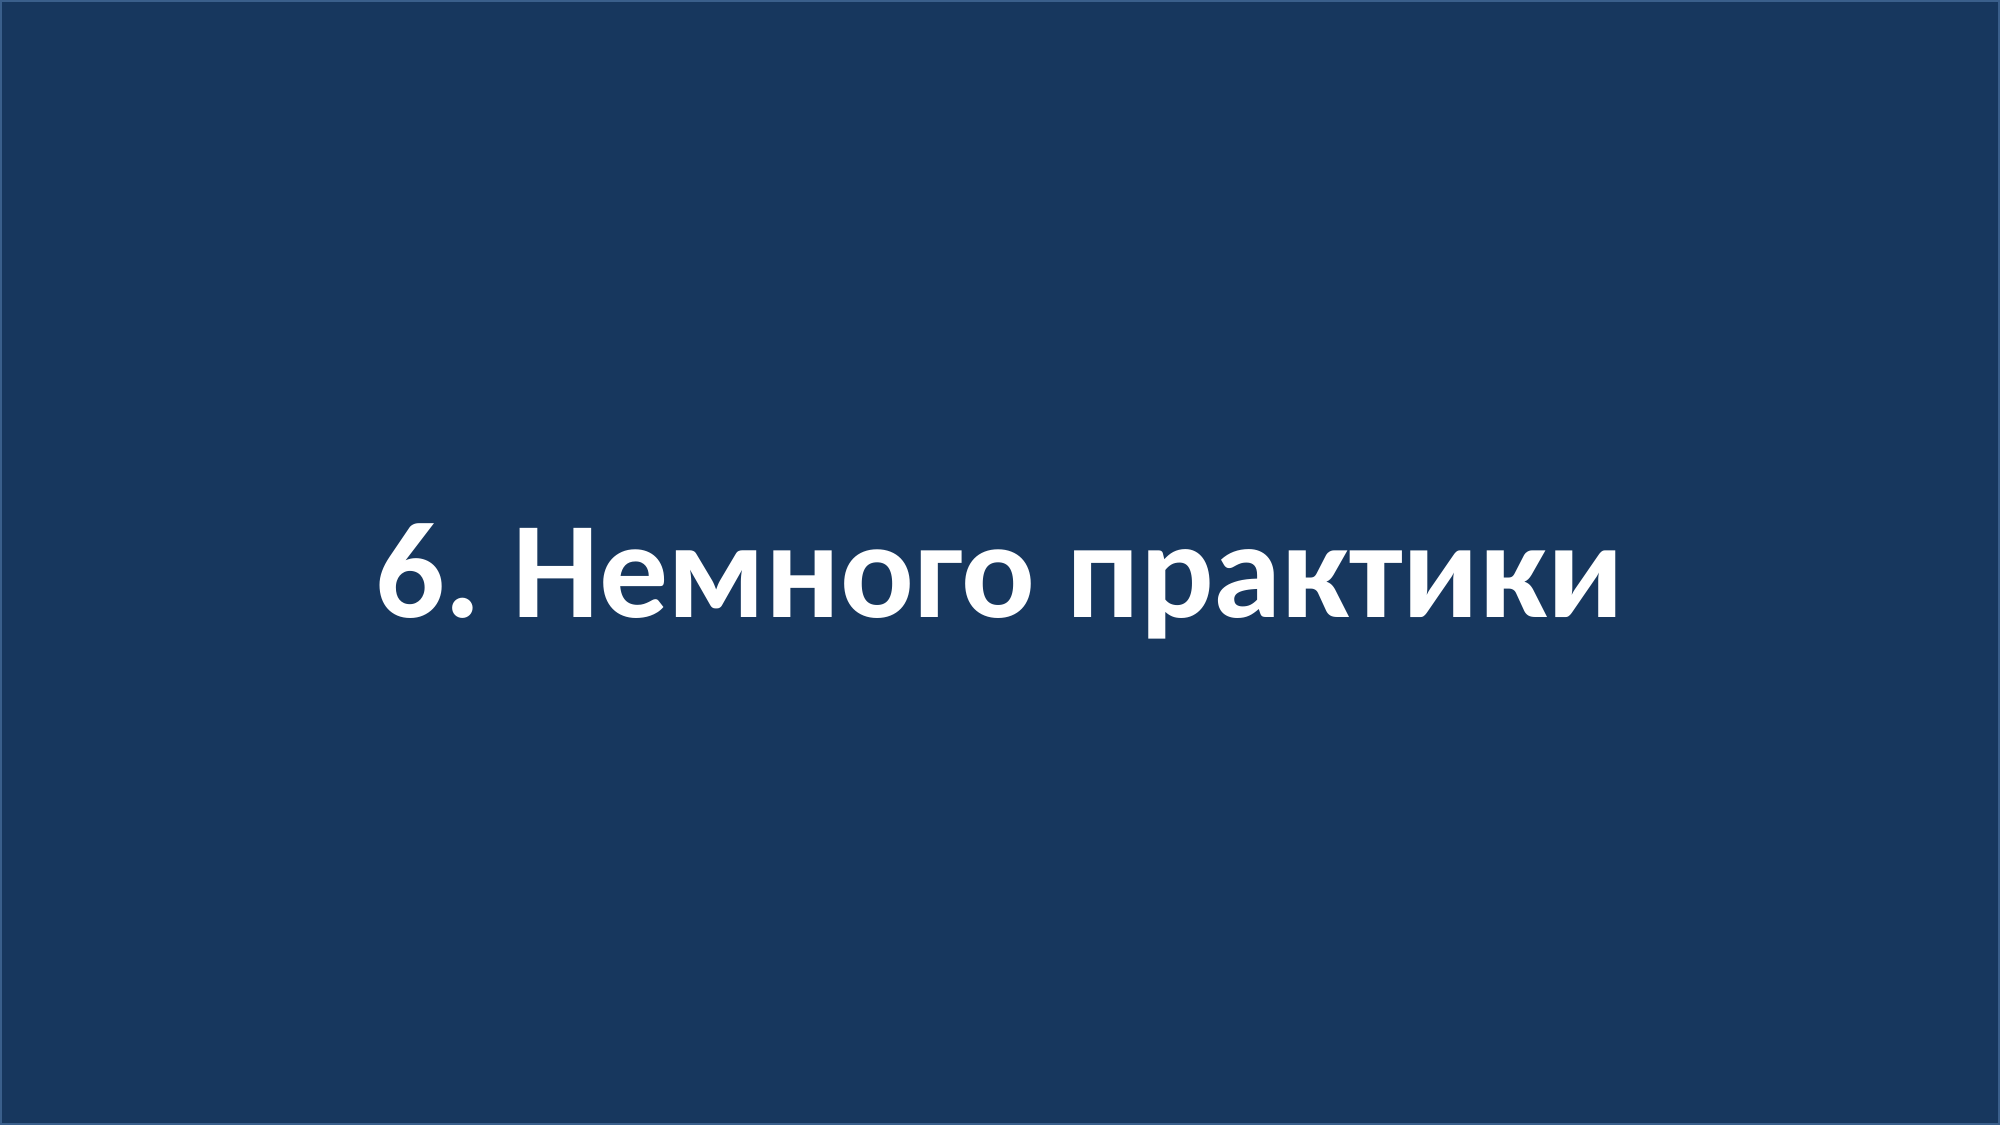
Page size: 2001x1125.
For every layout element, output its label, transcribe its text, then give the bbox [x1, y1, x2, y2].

text_box 6. Немного практики [0, 0, 2000, 1125]
